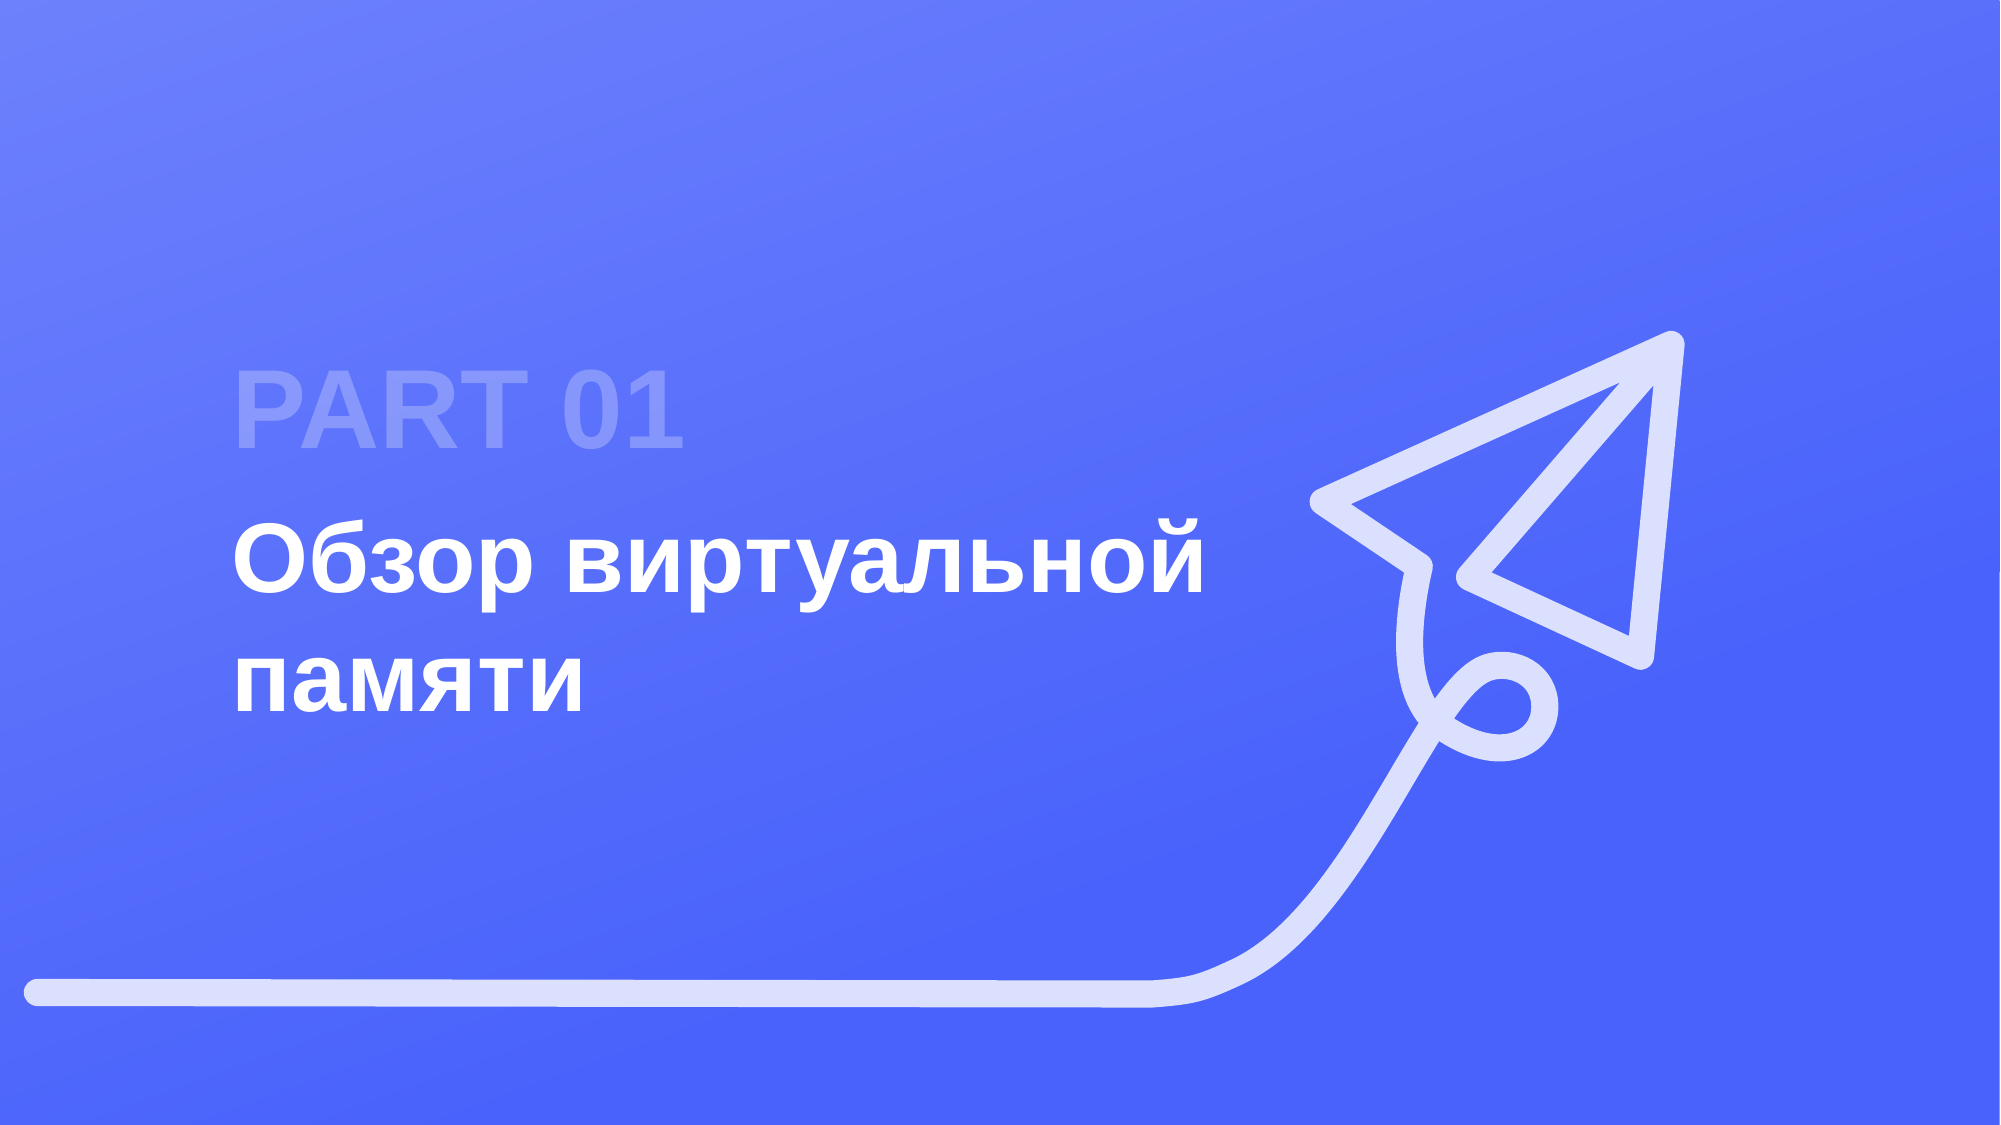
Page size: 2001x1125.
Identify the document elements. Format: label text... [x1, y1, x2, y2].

list PART 01 [231, 269, 982, 471]
title Обзор виртуальной памяти [231, 493, 1316, 811]
